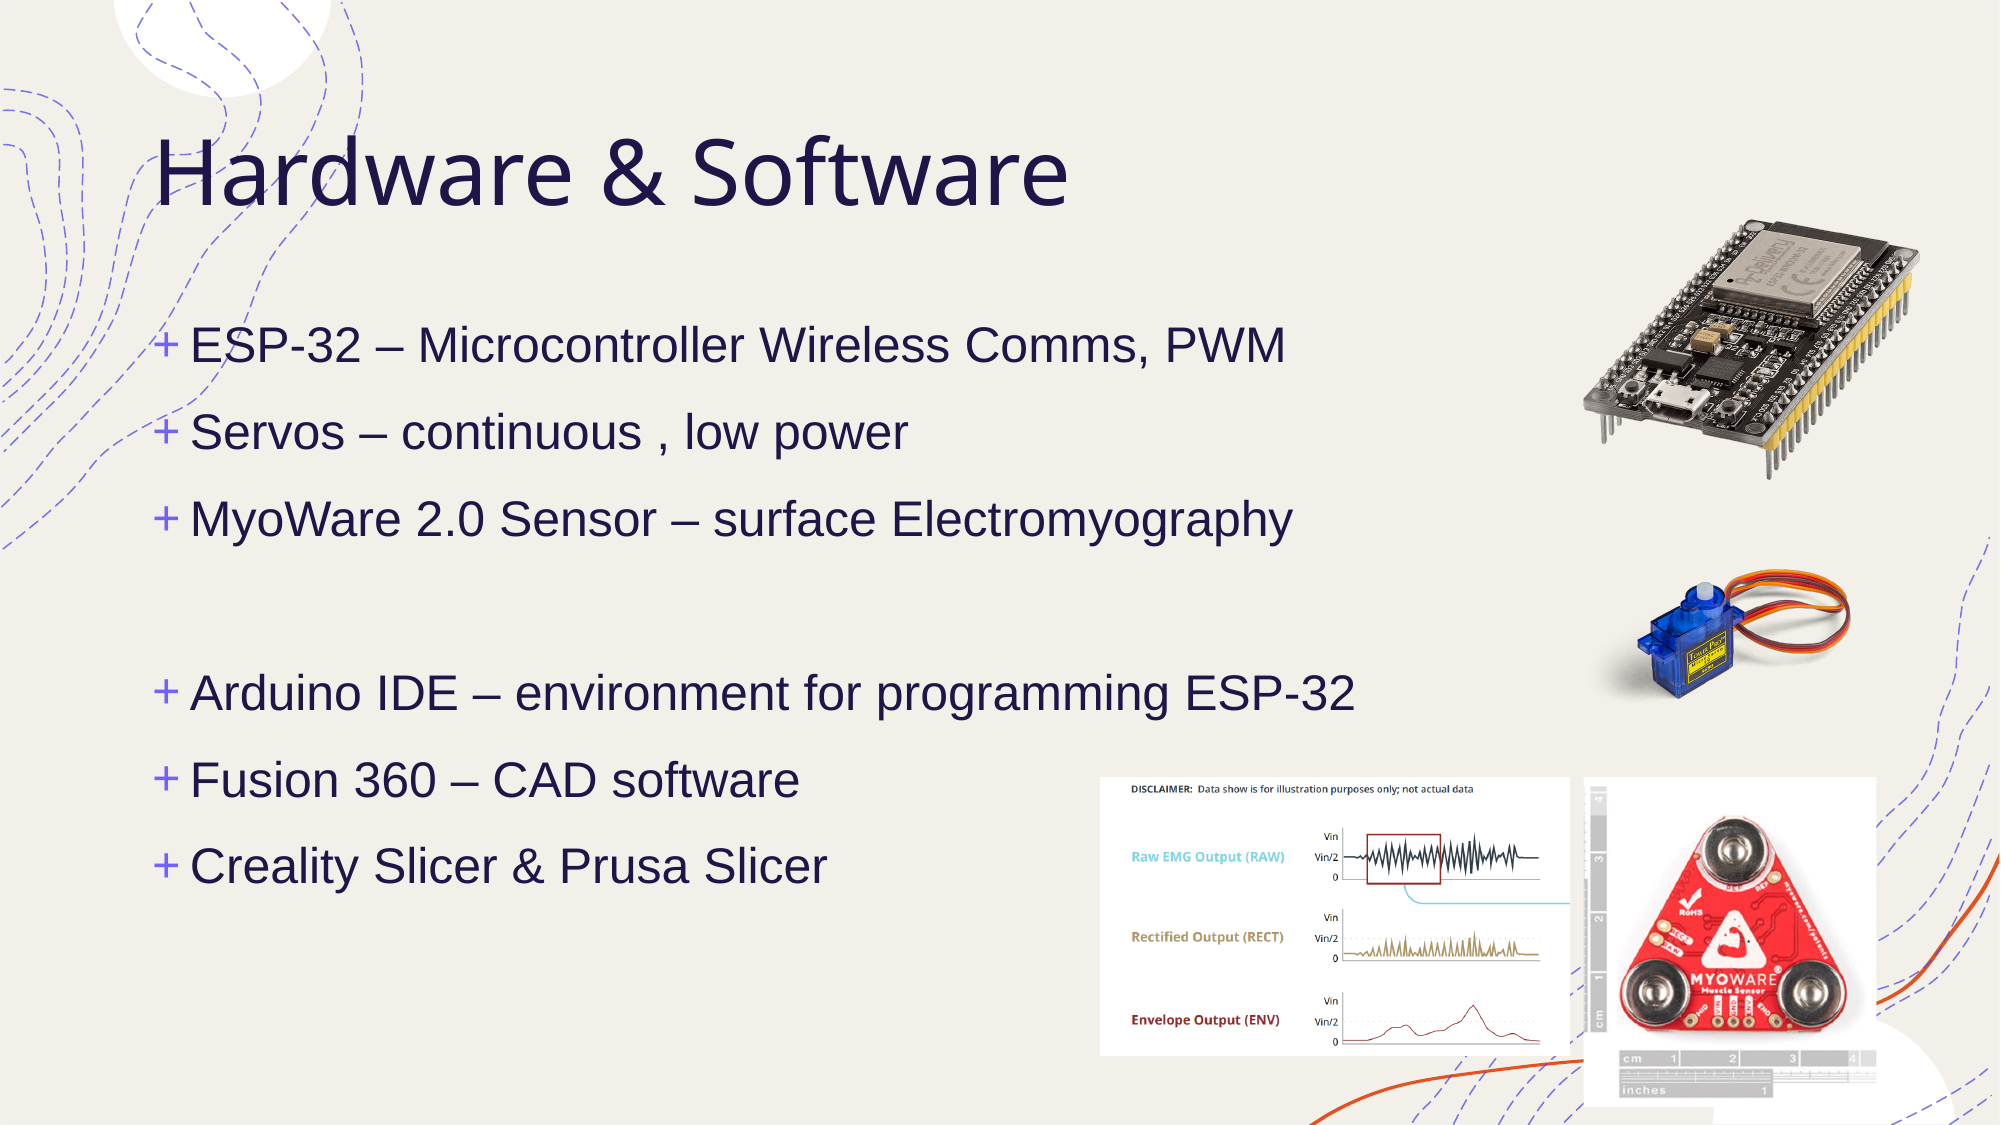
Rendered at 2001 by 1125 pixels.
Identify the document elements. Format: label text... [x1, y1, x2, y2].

picture [1583, 484, 1877, 1108]
picture [1100, 777, 1570, 1056]
list ESP-32 – Microcontroller Wireless Comms, PWM Servos – continuous , low power MyoWare 2.0 Sensor – surface Electromyography Arduino IDE – environment for programming ESP-32 Fusion 360 – CAD software Creality Slicer & Prusa Slicer [137, 299, 1863, 1014]
picture [1583, 219, 1920, 480]
title Hardware & Software [137, 59, 1863, 278]
